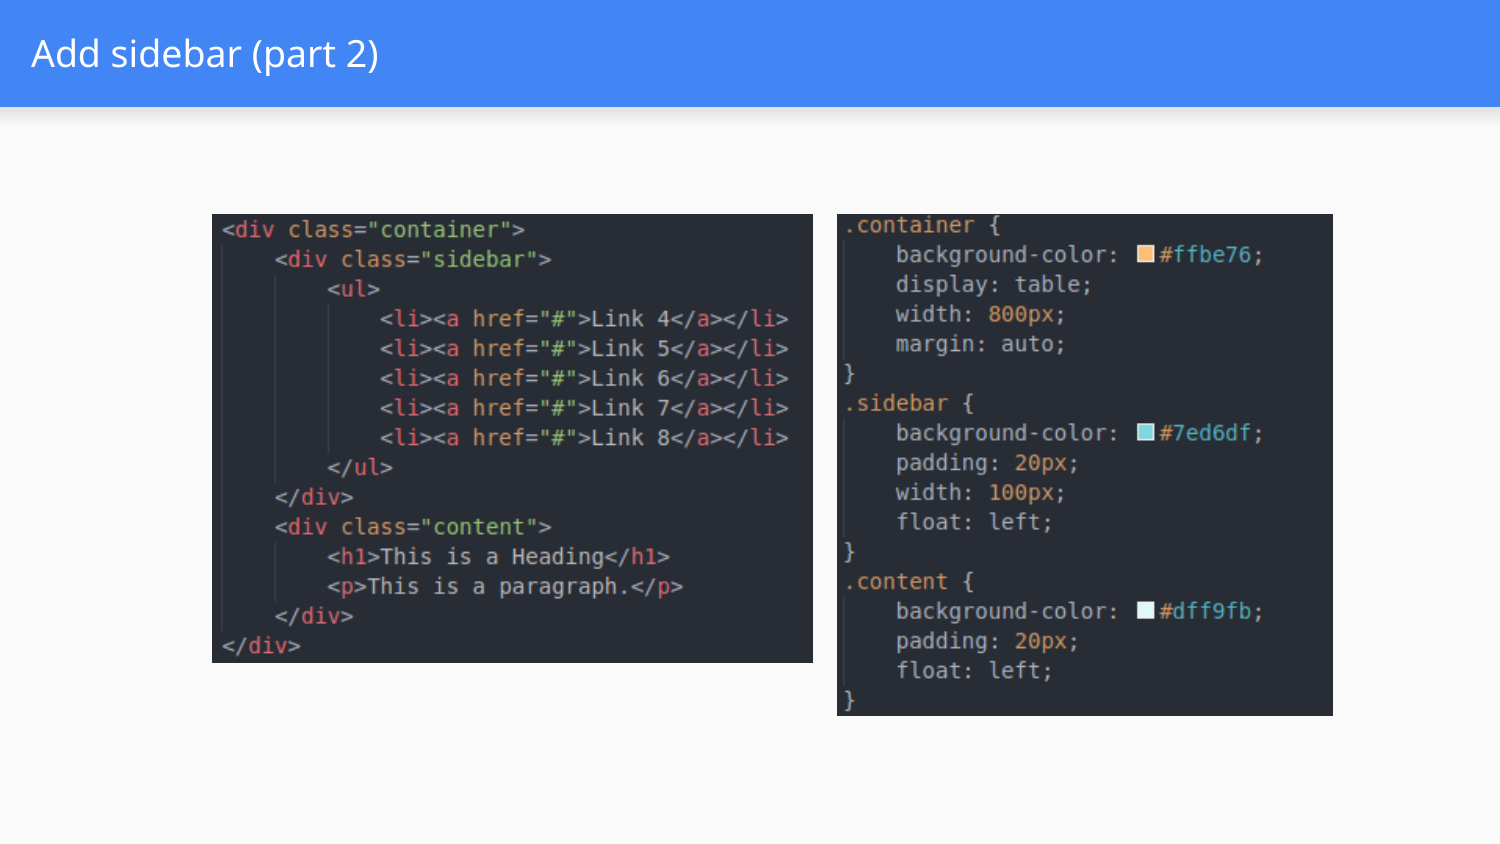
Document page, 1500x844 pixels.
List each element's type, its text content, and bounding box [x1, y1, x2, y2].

title Add sidebar (part 2) [16, 2, 1464, 102]
picture [837, 213, 1334, 716]
picture [212, 213, 813, 663]
